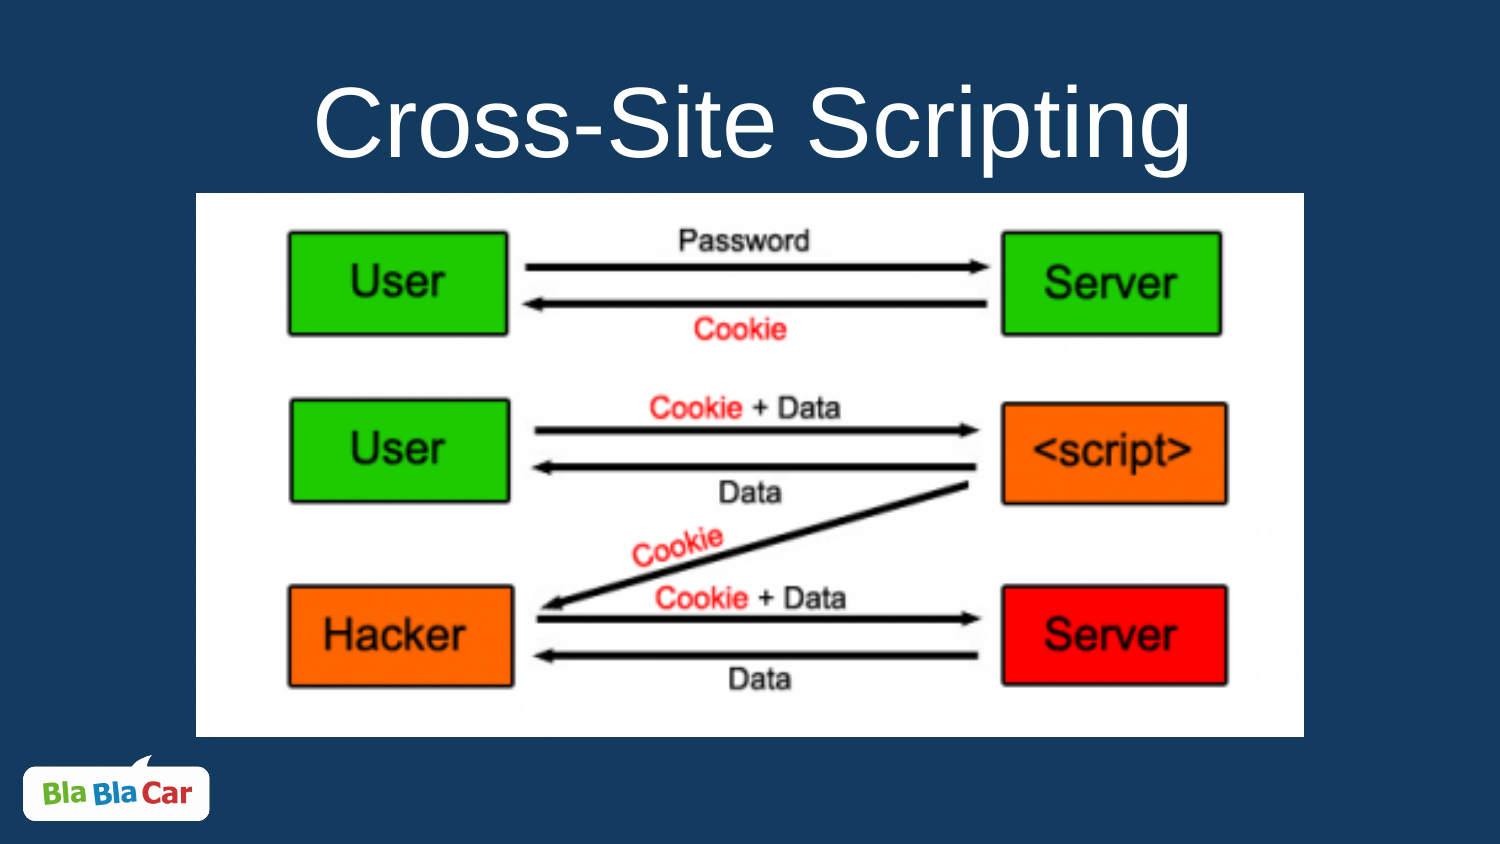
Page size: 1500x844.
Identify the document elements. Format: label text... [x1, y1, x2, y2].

title Cross-Site Scripting [116, 0, 1391, 261]
picture [196, 192, 1304, 737]
picture [23, 753, 210, 821]
